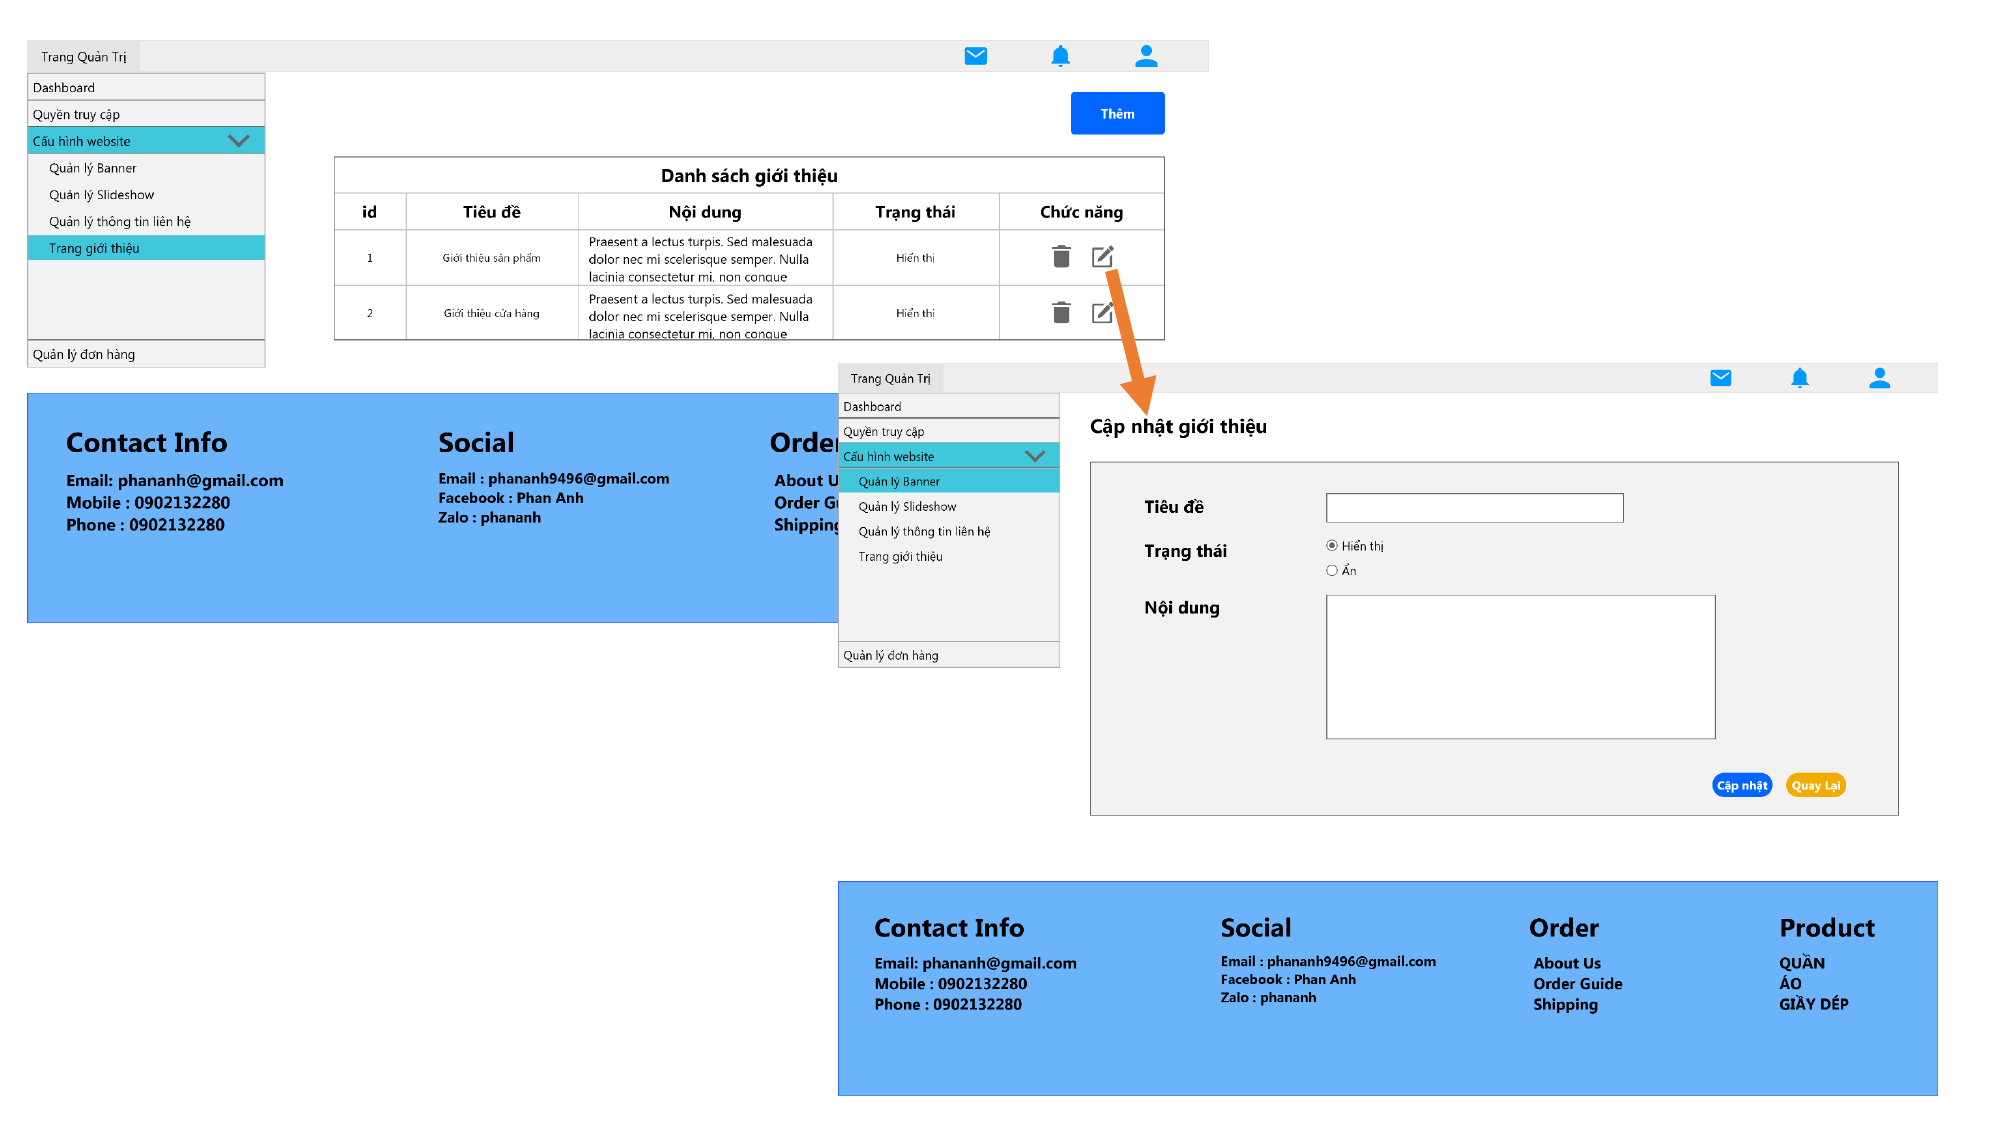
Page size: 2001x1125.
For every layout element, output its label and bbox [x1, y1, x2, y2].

text_box [1111, 270, 1148, 417]
picture [27, 40, 1938, 1096]
